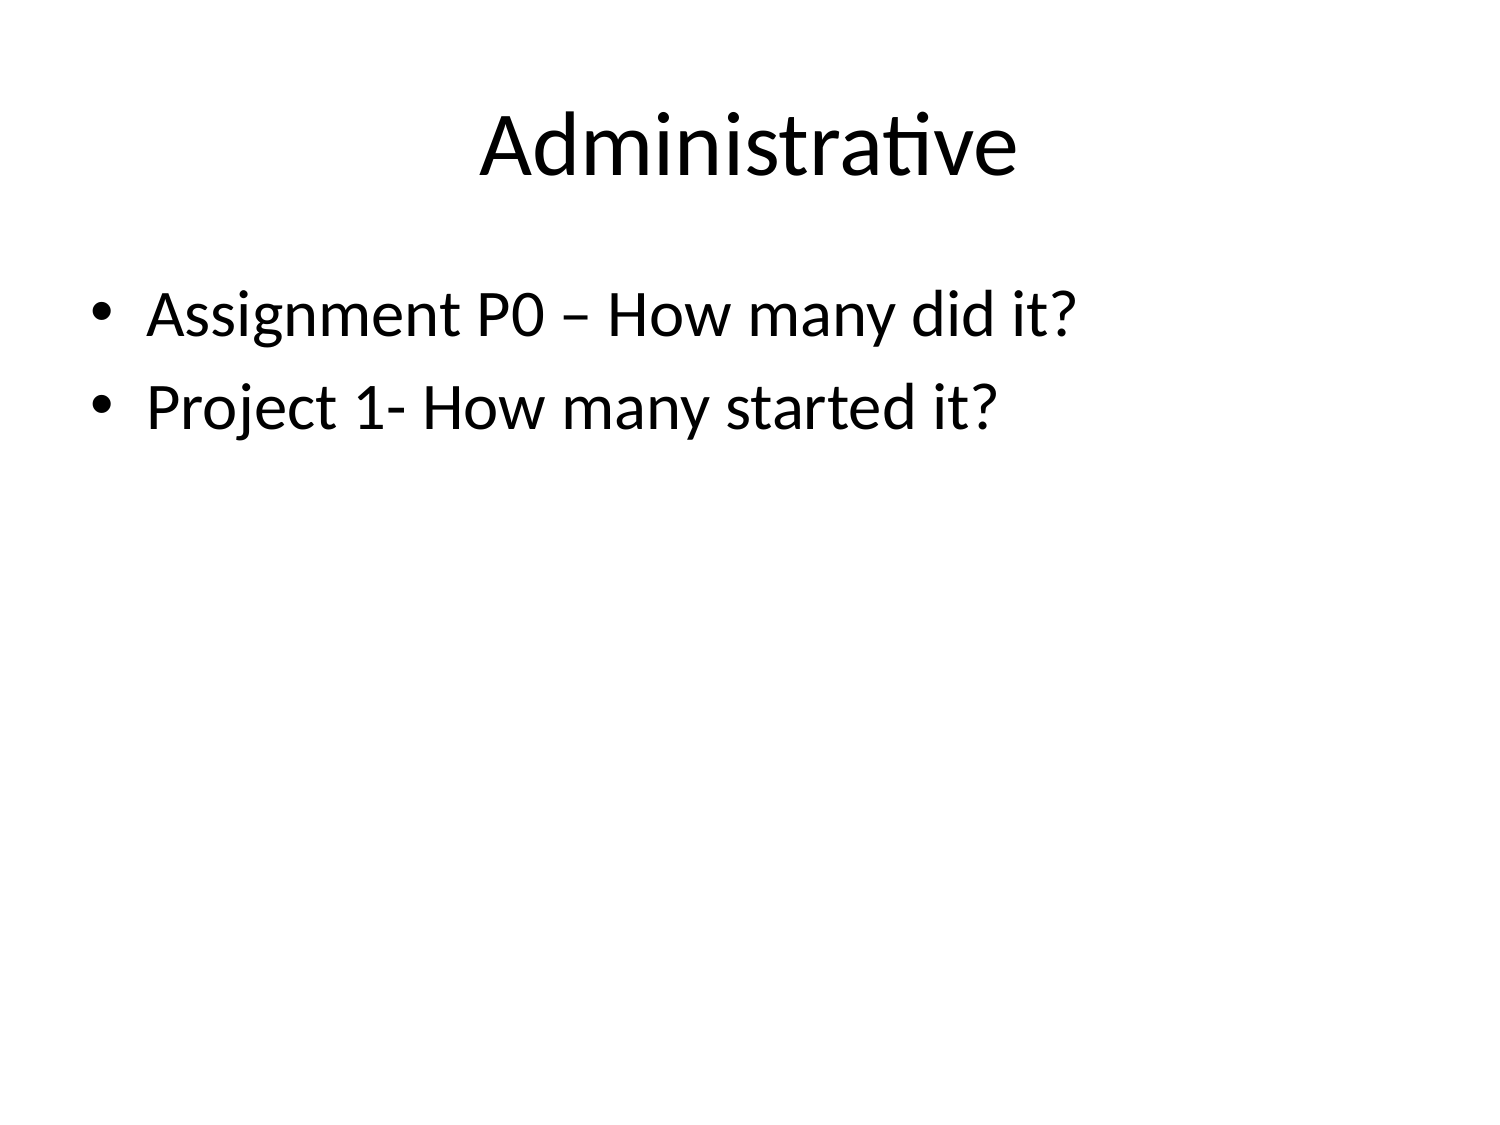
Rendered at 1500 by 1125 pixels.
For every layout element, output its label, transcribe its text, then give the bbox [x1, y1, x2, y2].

list Assignment P0 – How many did it? Project 1- How many started it? [75, 262, 1425, 1005]
title Administrative [75, 45, 1425, 233]
